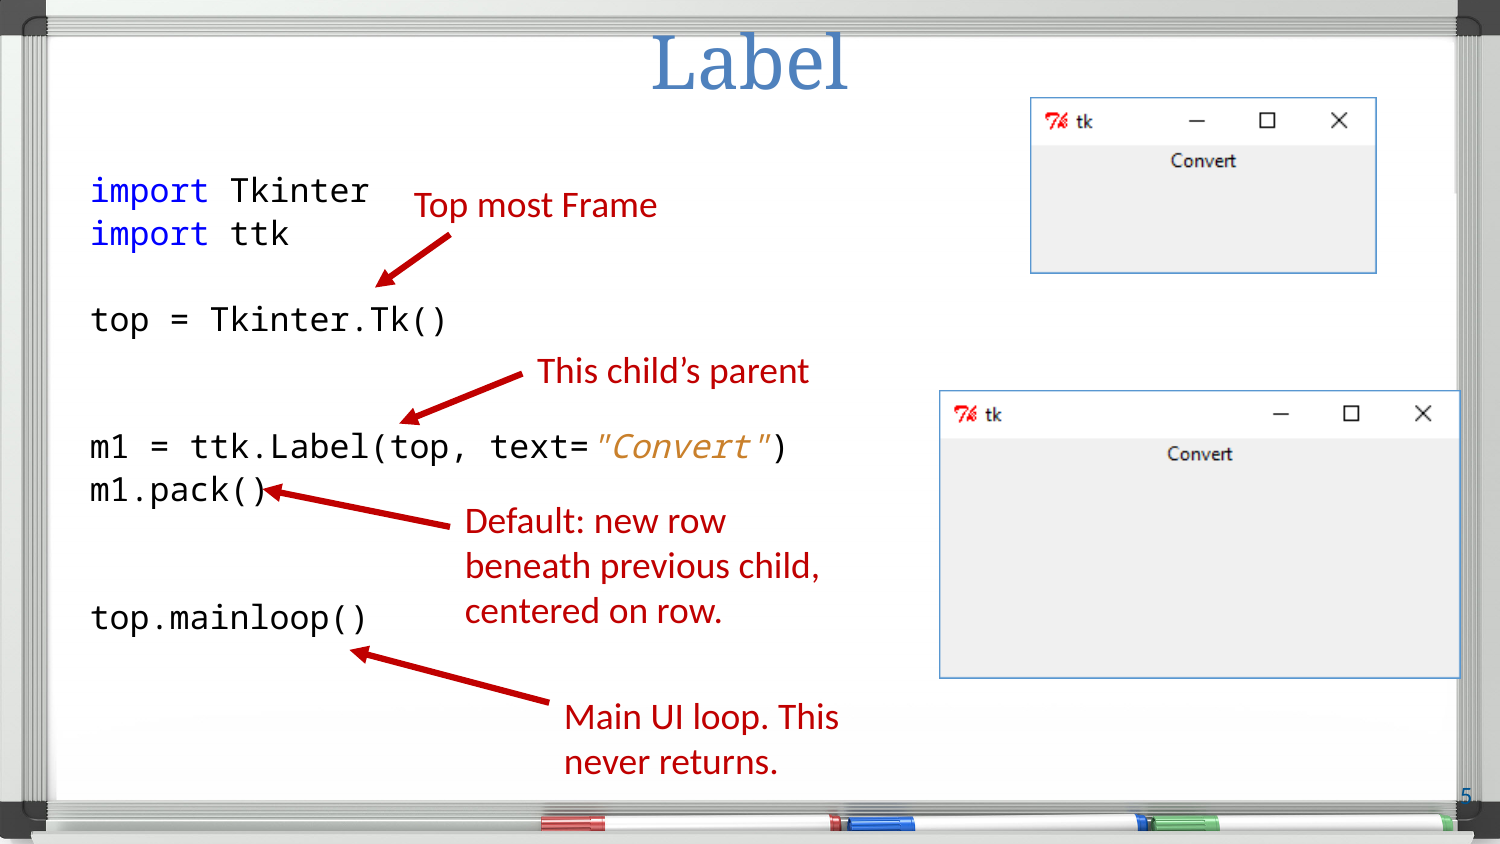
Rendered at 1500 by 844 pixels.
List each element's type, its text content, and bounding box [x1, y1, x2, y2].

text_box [262, 488, 451, 528]
text_box import Tkinter import ttk top = Tkinter.Tk() m1 = ttk.Label(top, text="Convert") m1.pack() top.mainloop() [74, 159, 825, 644]
text_box This child’s parent [522, 339, 860, 399]
picture [0, 0, 1500, 844]
text_box Default: new row beneath previous child, centered on row. [450, 488, 863, 639]
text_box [349, 649, 550, 704]
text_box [374, 234, 451, 288]
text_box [399, 373, 523, 424]
text_box Top most Frame [399, 172, 700, 233]
slide_number 5 [1387, 771, 1488, 817]
text_box Main UI loop. This never returns. [549, 684, 887, 790]
title Label [12, 9, 1488, 110]
